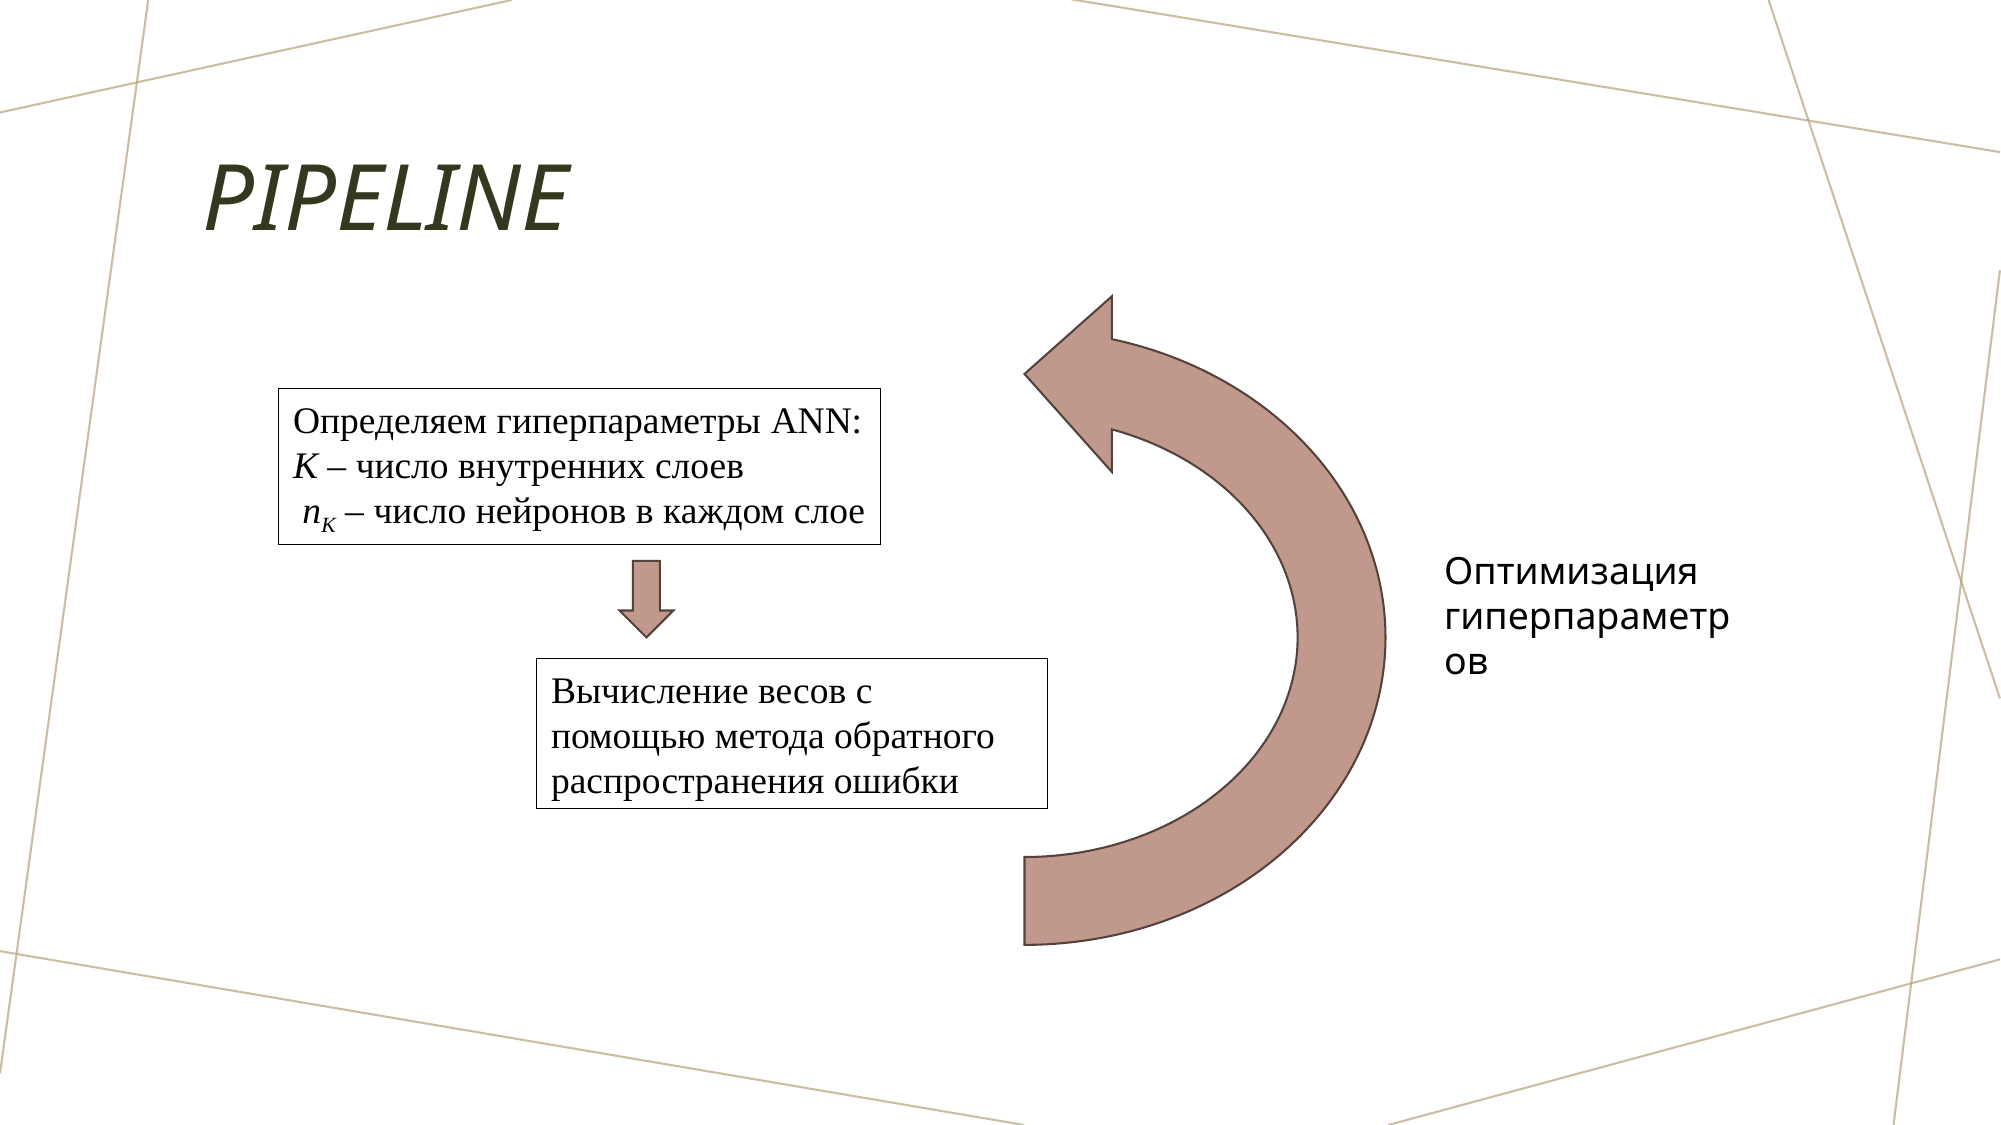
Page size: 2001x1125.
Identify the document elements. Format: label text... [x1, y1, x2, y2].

title PIPELINE [187, 87, 1813, 315]
text_box Определяем гиперпараметры ANN: K – число внутренних слоев nK – число нейронов в каждом слое [278, 388, 881, 545]
text_box [1023, 293, 1387, 946]
text_box Оптимизация гиперпараметров [1429, 539, 1751, 690]
text_box Вычисление весов с помощью метода обратного распространения ошибки [536, 658, 1048, 809]
text_box [617, 559, 676, 639]
